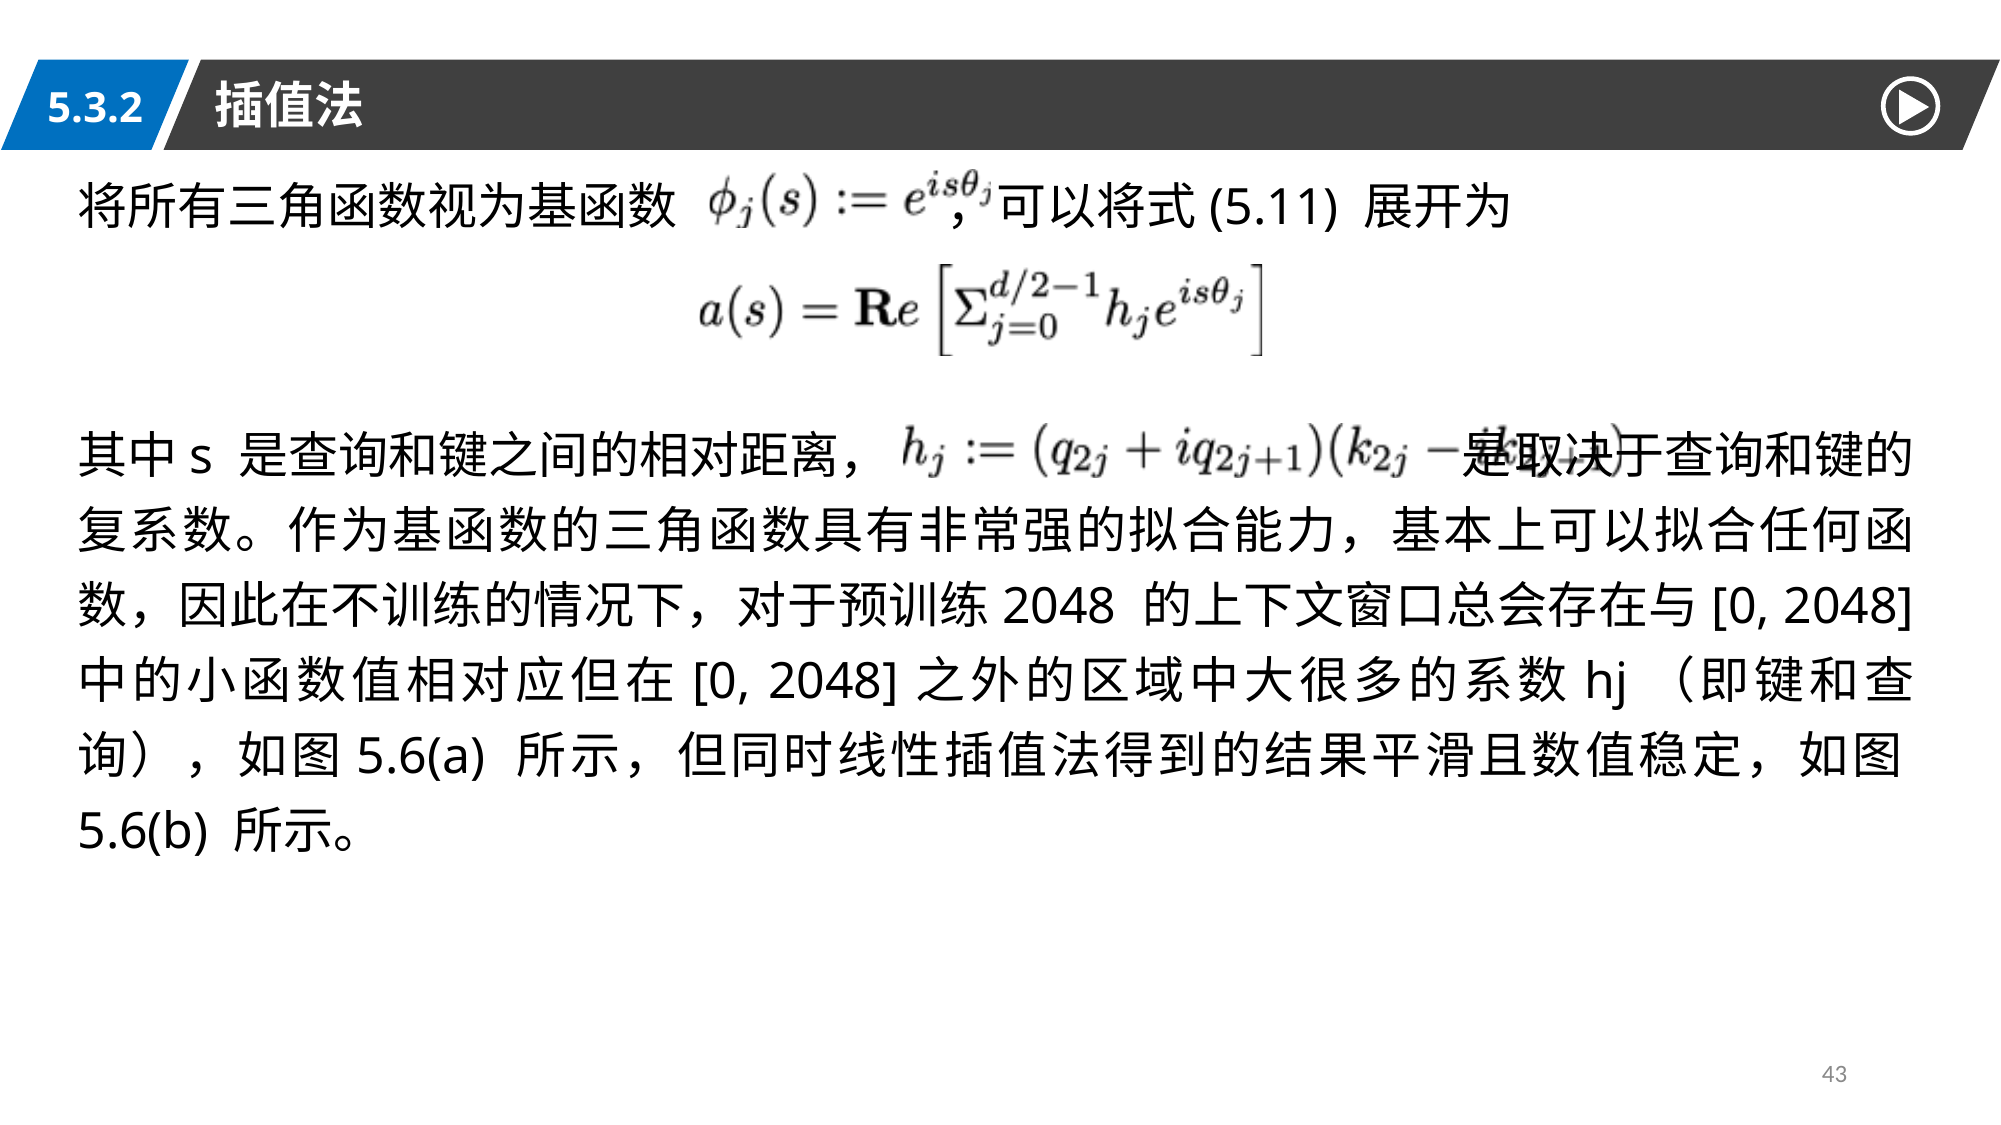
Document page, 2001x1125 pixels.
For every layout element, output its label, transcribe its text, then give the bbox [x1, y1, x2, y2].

text_box 插值法 [199, 66, 380, 142]
picture [699, 263, 1263, 356]
picture [709, 168, 992, 228]
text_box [1883, 78, 1939, 134]
text_box [32, 59, 189, 120]
text_box 将所有三角函数视为基函数 ，可以将式(5.11) 展开为 [62, 151, 1900, 242]
text_box 5.3.2 [26, 73, 164, 138]
picture [902, 422, 1622, 478]
text_box [1, 89, 157, 150]
text_box 其中s 是查询和键之间的相对距离， 是取决于查询和键的复系数。作为基函数的三角函数具有非常强的拟合能力，基本上可以拟合任何函数，因此在不训练的情况下，对于预训练2048 的上下文窗口总会存在与[0, 2048] 中的小函数值相对应但在[0, 2048]之外的区域中大很多的系数hj（即键和查询），如图5.6(a) 所示，但同时线性插值法得到的结果平滑且数值稳定，如图5.6(b) 所示。 [62, 401, 1930, 867]
slide_number 43 [1412, 1042, 1863, 1103]
text_box [163, 59, 2000, 150]
